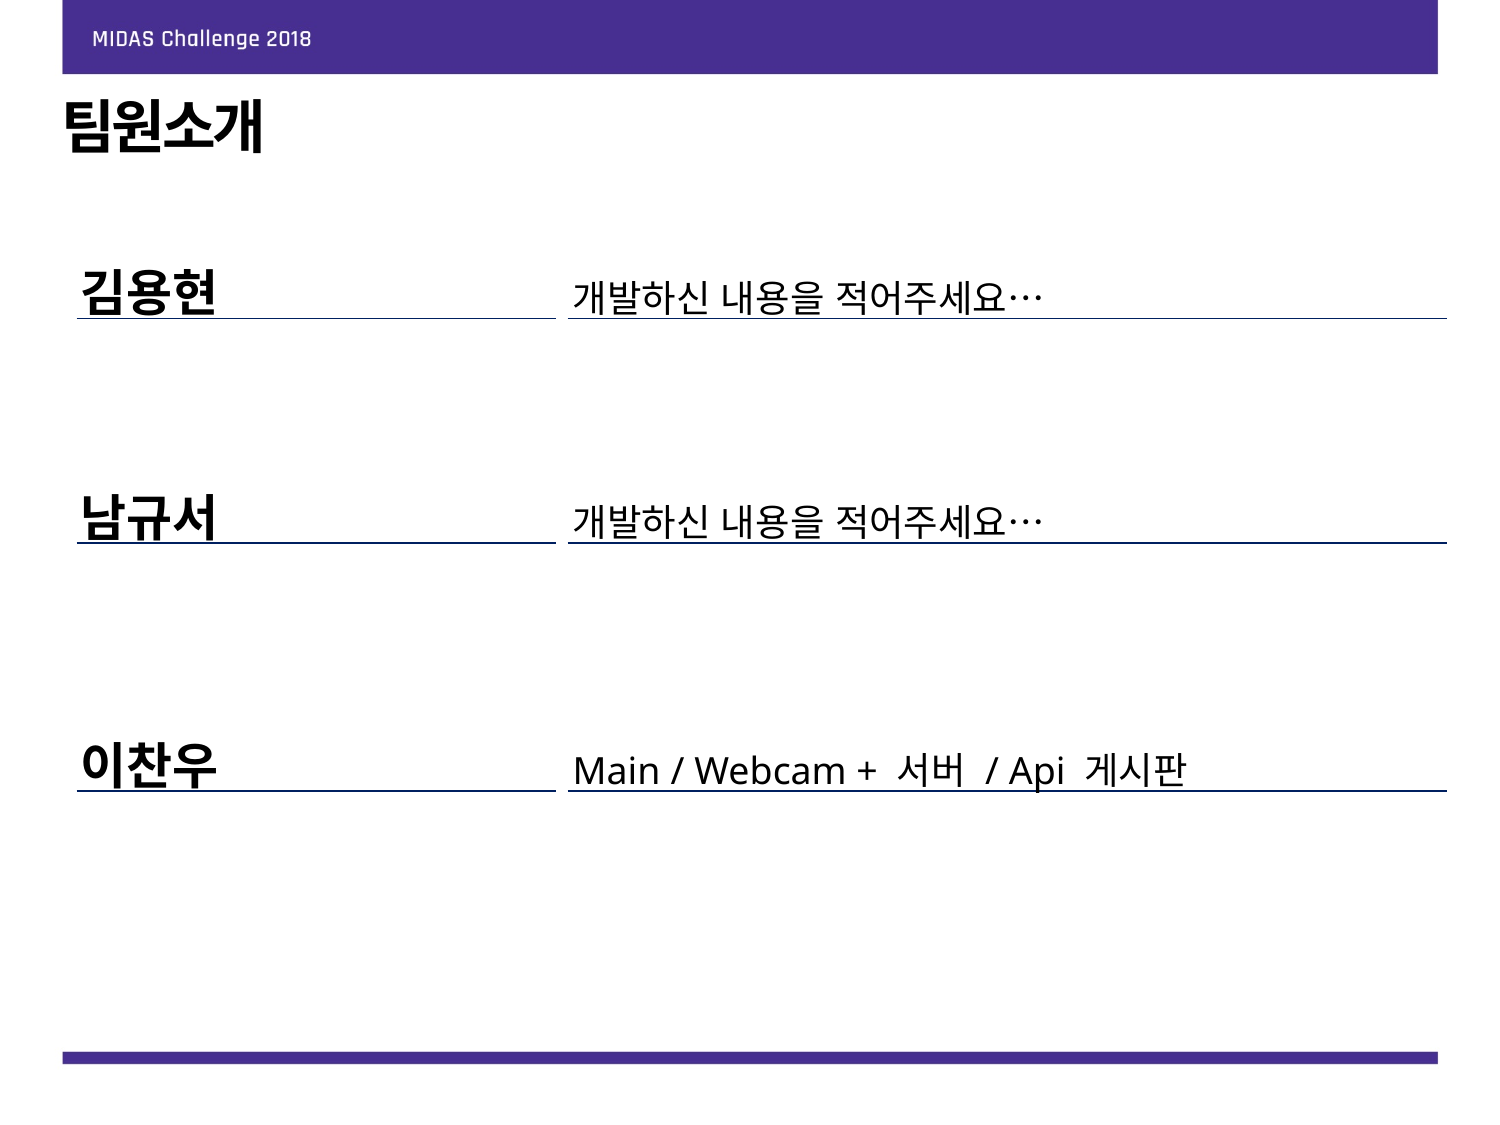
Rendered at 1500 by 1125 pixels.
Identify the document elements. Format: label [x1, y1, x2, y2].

text_box [76, 318, 1448, 327]
text_box [76, 542, 1448, 551]
text_box [76, 790, 1448, 799]
picture [0, 0, 1500, 1125]
